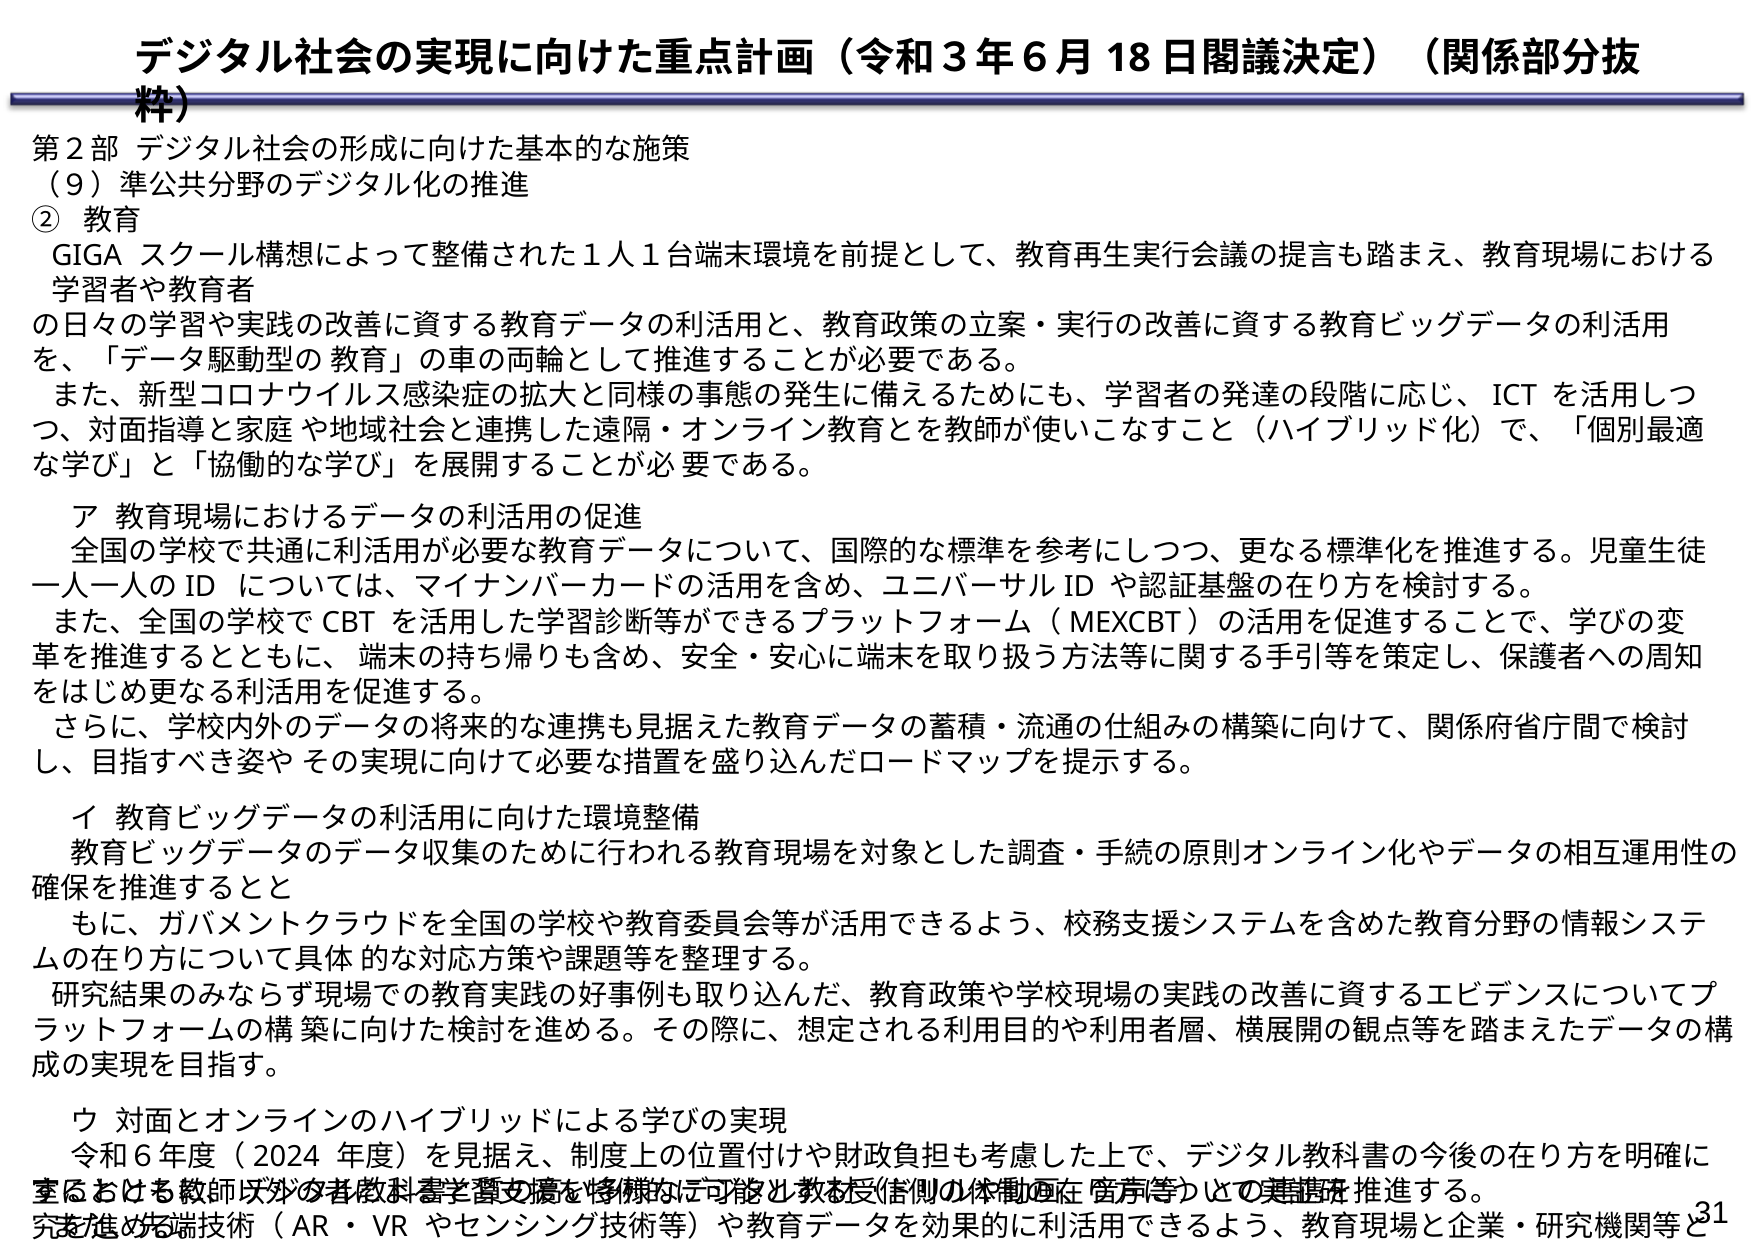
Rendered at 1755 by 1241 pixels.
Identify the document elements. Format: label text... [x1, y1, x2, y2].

text_box 第２部 デジタル社会の形成に向けた基本的な施策 （９）準公共分野のデジタル化の推進 ② 教育 GIGA スクール構想によって整備された１人１台端末環境を前提として、教育再生実行会議の提言も踏まえ、教育現場における学習者や教育者 の日々の学習や実践の改善に資する教育データの利活用と、教育政策の立案・実行の改善に資する教育ビッグデータの利活用を、「データ駆動型の 教育」の車の両輪として推進することが必要である。 また、新型コロナウイルス感染症の拡大と同様の事態の発生に備えるためにも、学習者の発達の段階に応じ、ICT を活用しつつ、対面指導と家庭 や地域社会と連携した遠隔・オンライン教育とを教師が使いこなすこと（ハイブリッド化）で、「個別最適な学び」と「協働的な学び」を展開することが必 要である。 ア 教育現場におけるデータの利活用の促進 全国の学校で共通に利活用が必要な教育データについて、国際的な標準を参考にしつつ、更なる標準化を推進する。児童生徒一人一人のID については、マイナンバーカードの活用を含め、ユニバーサルID や認証基盤の在り方を検討する。 また、全国の学校でCBT を活用した学習診断等ができるプラットフォーム（MEXCBT）の活用を促進することで、学びの変革を推進するとともに、 端末の持ち帰りも含め、安全・安心に端末を取り扱う方法等に関する手引等を策定し、保護者への周知をはじめ更なる利活用を促進する。 さらに、学校内外のデータの将来的な連携も見据えた教育データの蓄積・流通の仕組みの構築に向けて、関係府省庁間で検討し、目指すべき姿や その実現に向けて必要な措置を盛り込んだロードマップを提示する。 イ 教育ビッグデータの利活用に向けた環境整備 教育ビッグデータのデータ収集のために行われる教育現場を対象とした調査・手続の原則オンライン化やデータの相互運用性の確保を推進するとと もに、ガバメントクラウドを全国の学校や教育委員会等が活用できるよう、校務支援システムを含めた教育分野の情報システムの在り方について具体 的な対応方策や課題等を整理する。 研究結果のみならず現場での教育実践の好事例も取り込んだ、教育政策や学校現場の実践の改善に資するエビデンスについてプラットフォームの構 築に向けた検討を進める。その際に、想定される利用目的や利用者層、横展開の観点等を踏まえたデータの構成の実現を目指す。 ウ 対面とオンラインのハイブリッドによる学びの実現 令和６年度（2024 年度）を見据え、制度上の位置付けや財政負担も考慮した上で、デジタル教科書の今後の在り方を明確にするとともに、 デジタル教科書と質の高い多様なデジタル教材（ドリルや動画、音声等）との連携を推進する。 また、先端技術（AR・VR やセンシング技術等）や教育データを効果的に利活用できるよう、教育現場と企業・研究機関等との協働による実証を 行うとともに、社会の多様な人材が現場に参画できるよう、特別免許状の見直し（民間企業での勤務経験など多様な経歴の評価等）を図る。 さらに、高等学校においては、遠隔授業の単位数上限（36 単位）の算定方法の弾力化の周知と併せ、遠隔授業を実施する際に、受信側の教 [29, 128, 1741, 1241]
picture [3, 91, 1752, 115]
text_box 31 [1692, 1189, 1732, 1230]
title デジタル社会の実現に向けた重点計画（令和３年６月18日閣議決定）（関係部分抜粋） [132, 29, 1669, 88]
text_box 室における教師以外の者による学習支援を特例的に可能とする受信側の体制の在り方について実証研究を進める。 [29, 1171, 1366, 1241]
